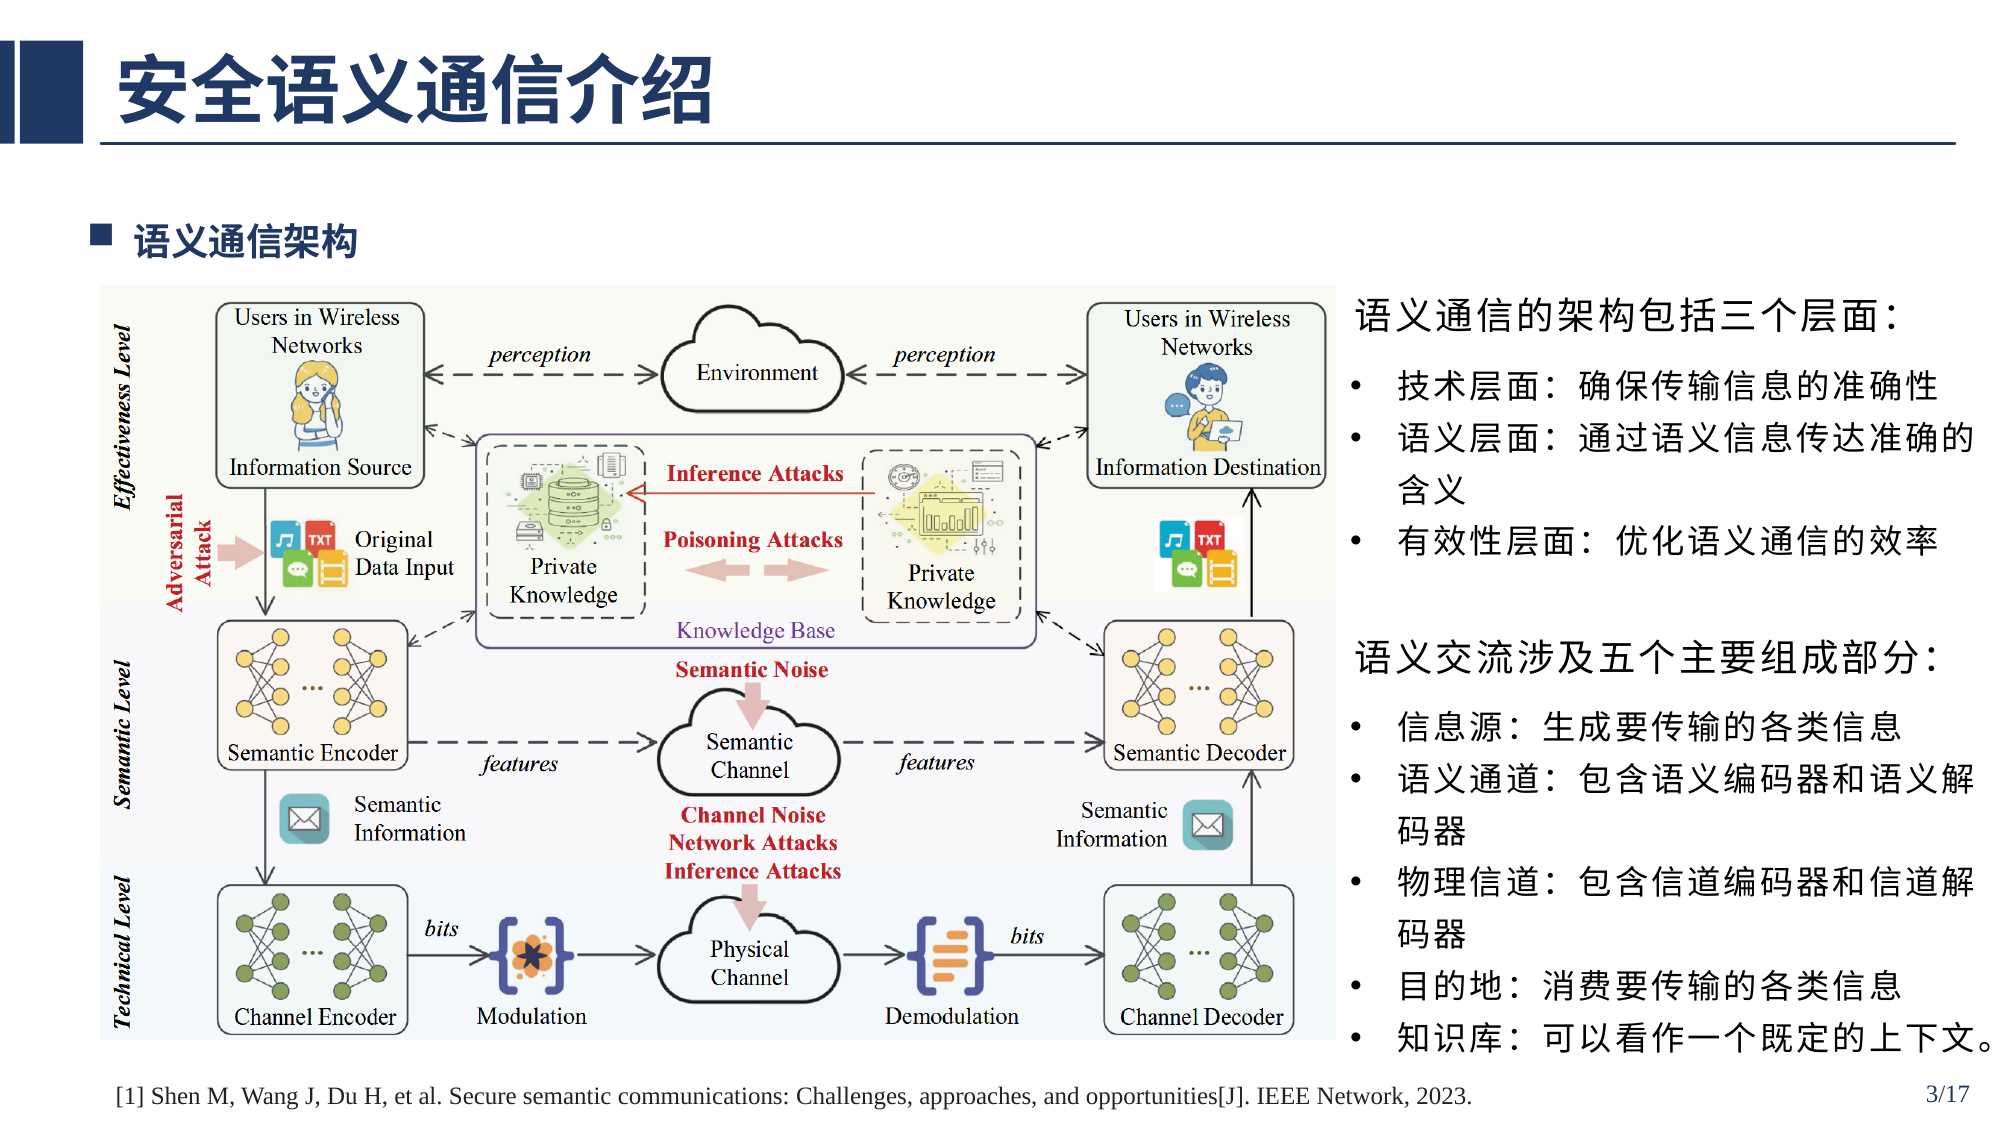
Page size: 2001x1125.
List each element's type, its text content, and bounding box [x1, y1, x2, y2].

text_box 语义通信架构 [72, 210, 374, 271]
text_box [1] Shen M, Wang J, Du H, et al. Secure semantic communications: Challenges, approaches, and opportunities[J]. IEEE Network, 2023. [100, 1072, 1535, 1117]
text_box 信息源：生成要传输的各类信息 语义通道：包含语义编码器和语义解码器 物理信道：包含信道编码器和信道解码器 目的地：消费要传输的各类信息 知识库：可以看作一个既定的上下文。 [1335, 686, 2000, 1065]
title 安全语义通信介绍 [100, 33, 1191, 154]
text_box 语义通信的架构包括三个层面： [1339, 285, 1936, 345]
text_box 语义交流涉及五个主要组成部分： [1340, 626, 1977, 686]
slide_number 3/17 [1535, 1062, 1986, 1123]
picture [100, 285, 1336, 1040]
text_box 技术层面：确保传输信息的准确性 语义层面：通过语义信息传达准确的含义 有效性层面：优化语义通信的效率 [1336, 345, 2000, 568]
